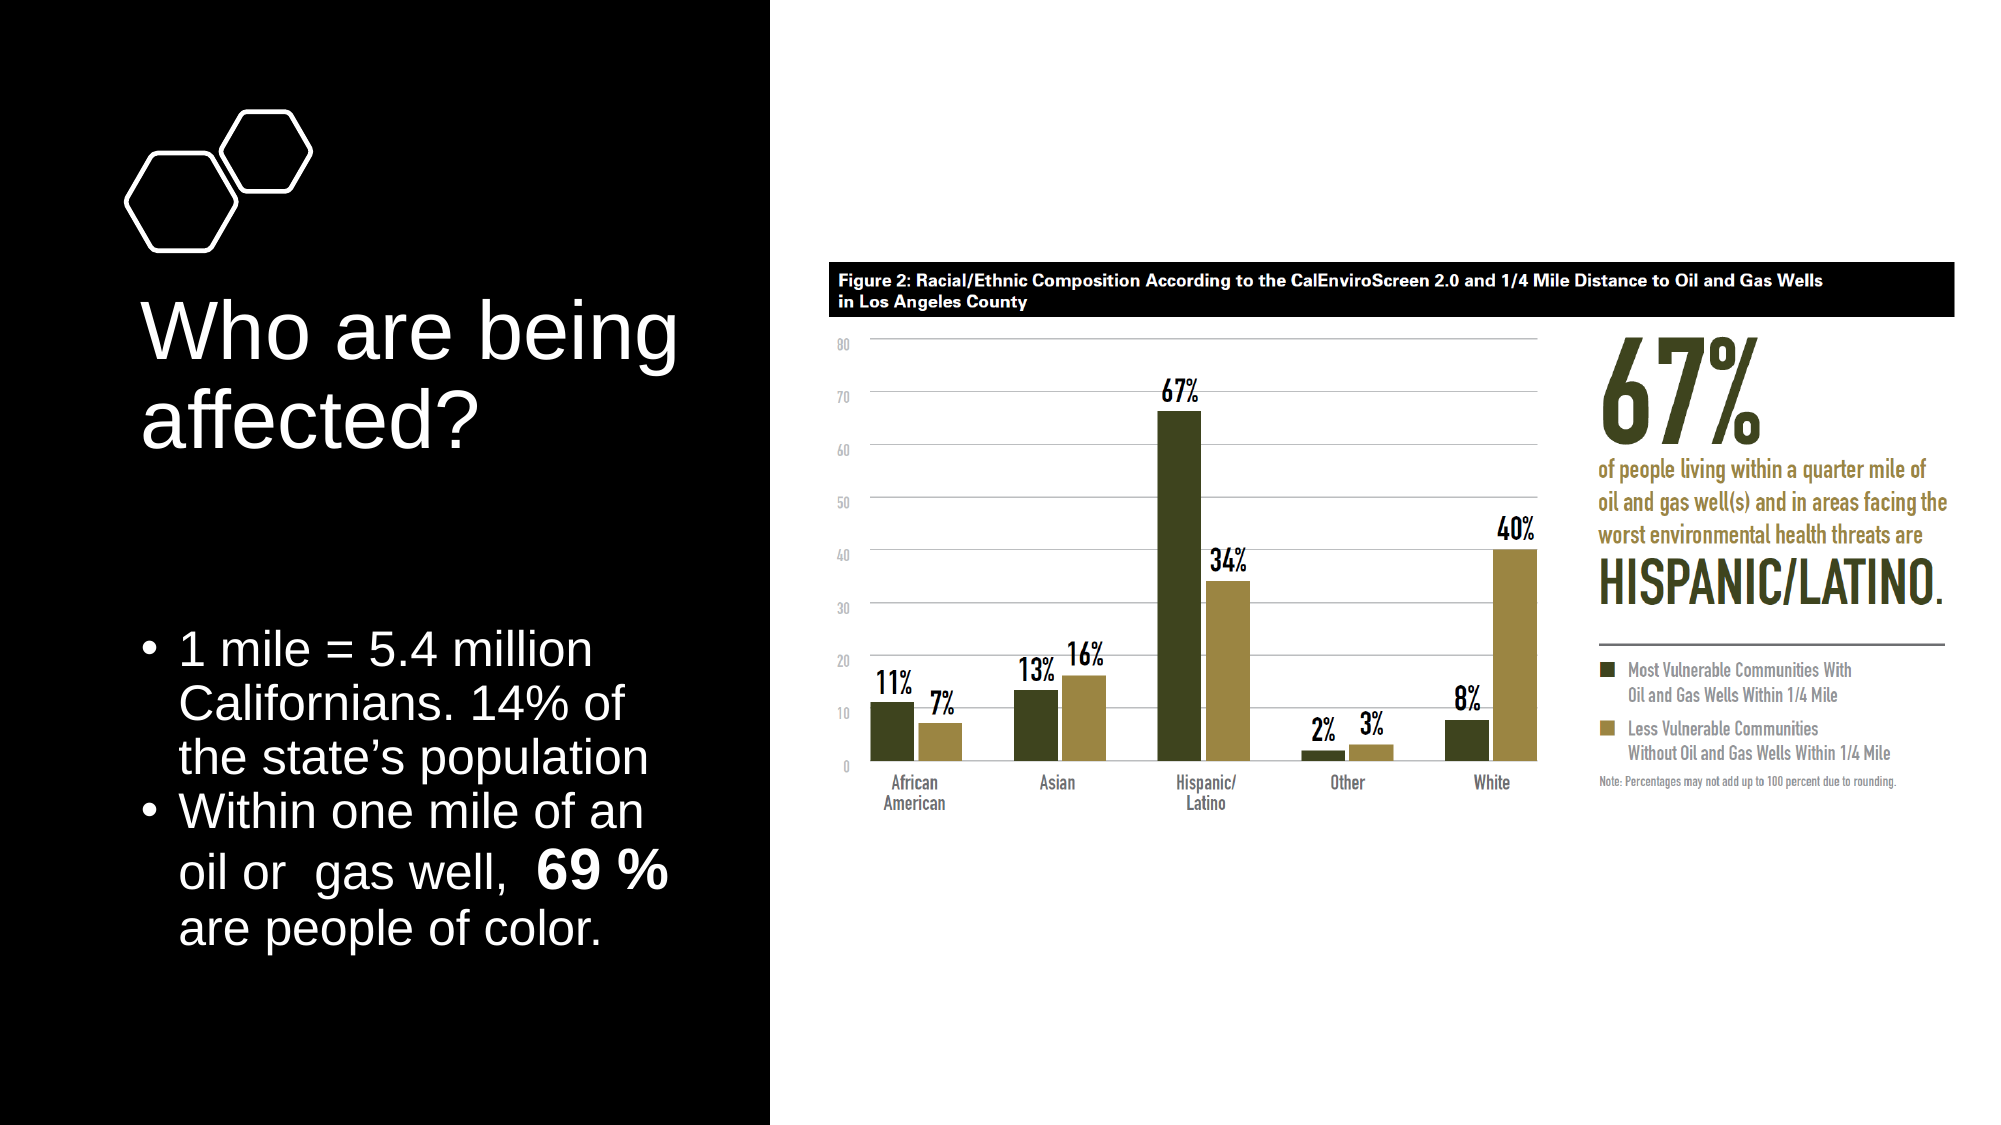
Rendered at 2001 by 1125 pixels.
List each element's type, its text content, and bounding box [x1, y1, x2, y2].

title Who are being affected? [125, 280, 714, 521]
text_box [0, 0, 770, 1125]
picture [811, 250, 1959, 831]
text_box [770, 0, 2000, 1125]
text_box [125, 111, 312, 251]
list 1 mile = 5.4 million Californians. 14% of the state’s population Within one mile of an oil or gas well, 69 % are people of color. [125, 615, 714, 1074]
